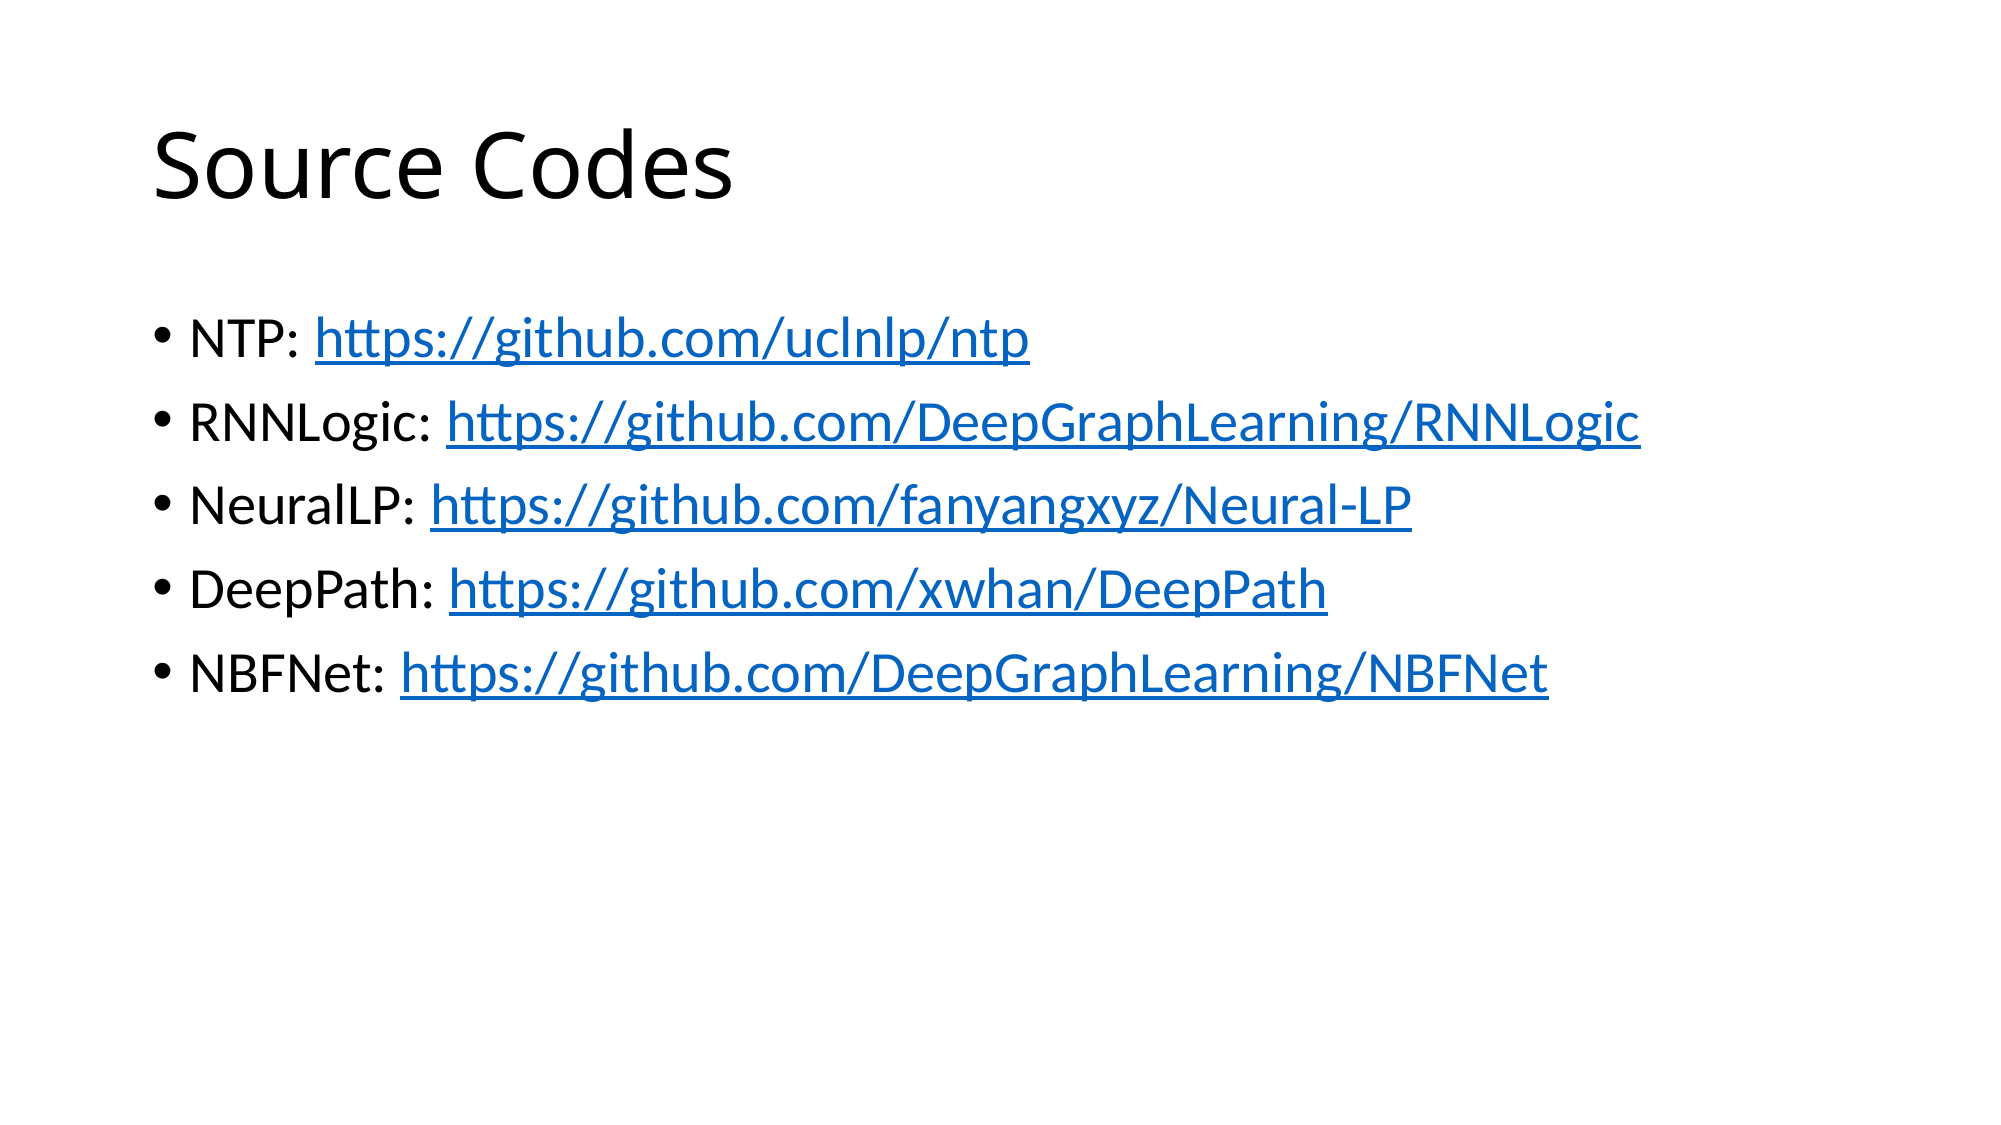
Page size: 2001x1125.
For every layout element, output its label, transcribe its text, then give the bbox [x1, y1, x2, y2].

title Source Codes [137, 59, 1863, 278]
list NTP: https://github.com/uclnlp/ntp RNNLogic: https://github.com/DeepGraphLearning/RNNLogic NeuralLP: https://github.com/fanyangxyz/Neural-LP DeepPath: https://github.com/xwhan/DeepPath NBFNet: https://github.com/DeepGraphLearning/NBFNet [137, 299, 1863, 1014]
